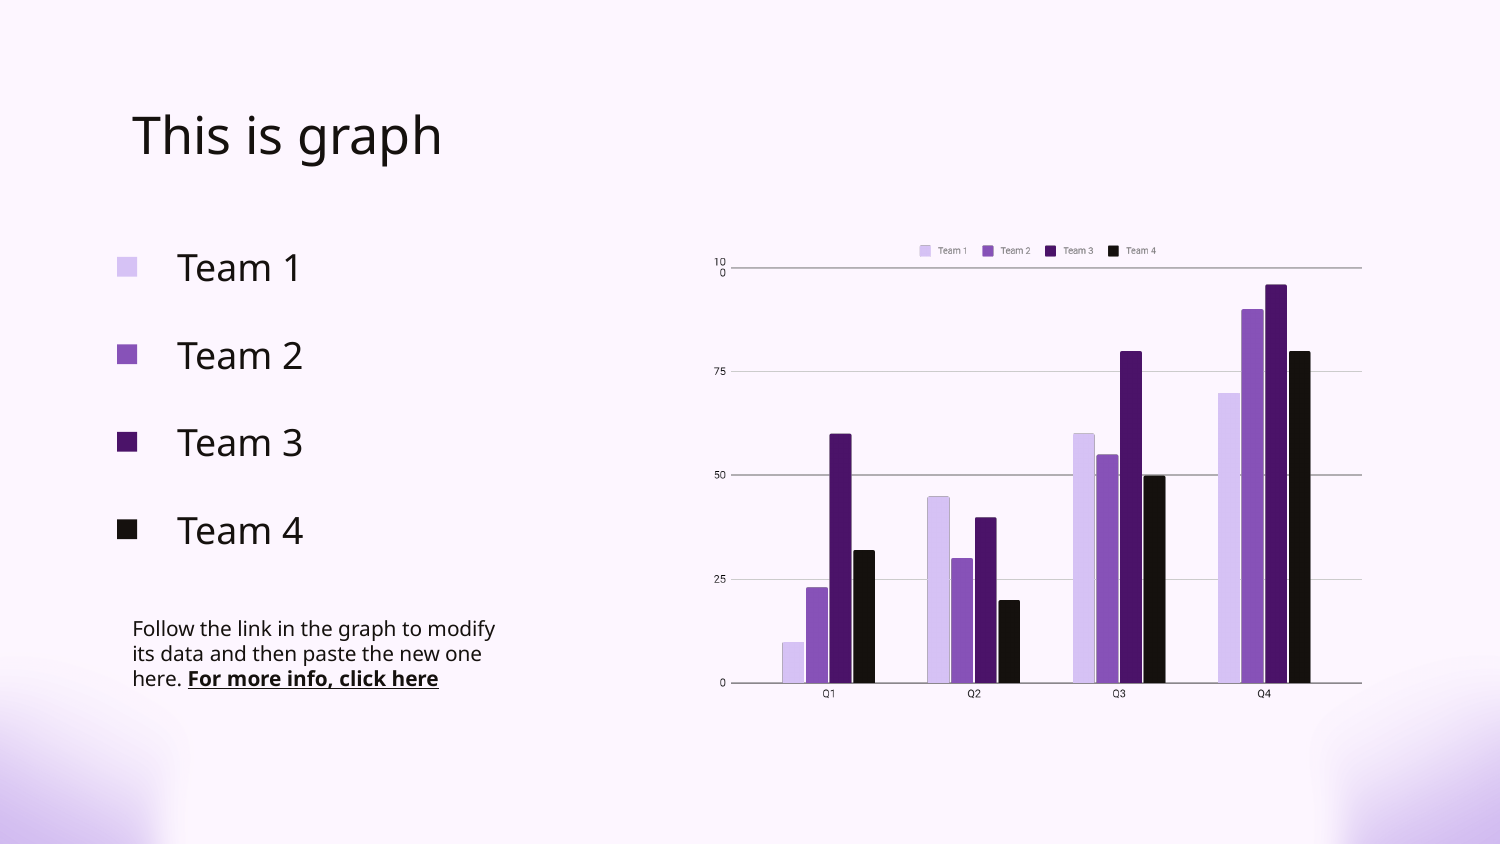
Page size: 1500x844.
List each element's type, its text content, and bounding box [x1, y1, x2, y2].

text_box [117, 431, 138, 452]
picture [695, 229, 1500, 844]
picture [0, 561, 286, 844]
text_box [117, 519, 138, 540]
text_box Team 2 [162, 316, 538, 392]
text_box [117, 256, 138, 277]
subtitle Follow the link in the graph to modify its data and then paste the new one here. For more info, click here [117, 602, 538, 707]
text_box [117, 344, 138, 365]
text_box Team 4 [162, 491, 538, 567]
text_box Team 1 [162, 229, 538, 305]
text_box Team 3 [162, 404, 538, 480]
title This is graph [117, 87, 1383, 178]
